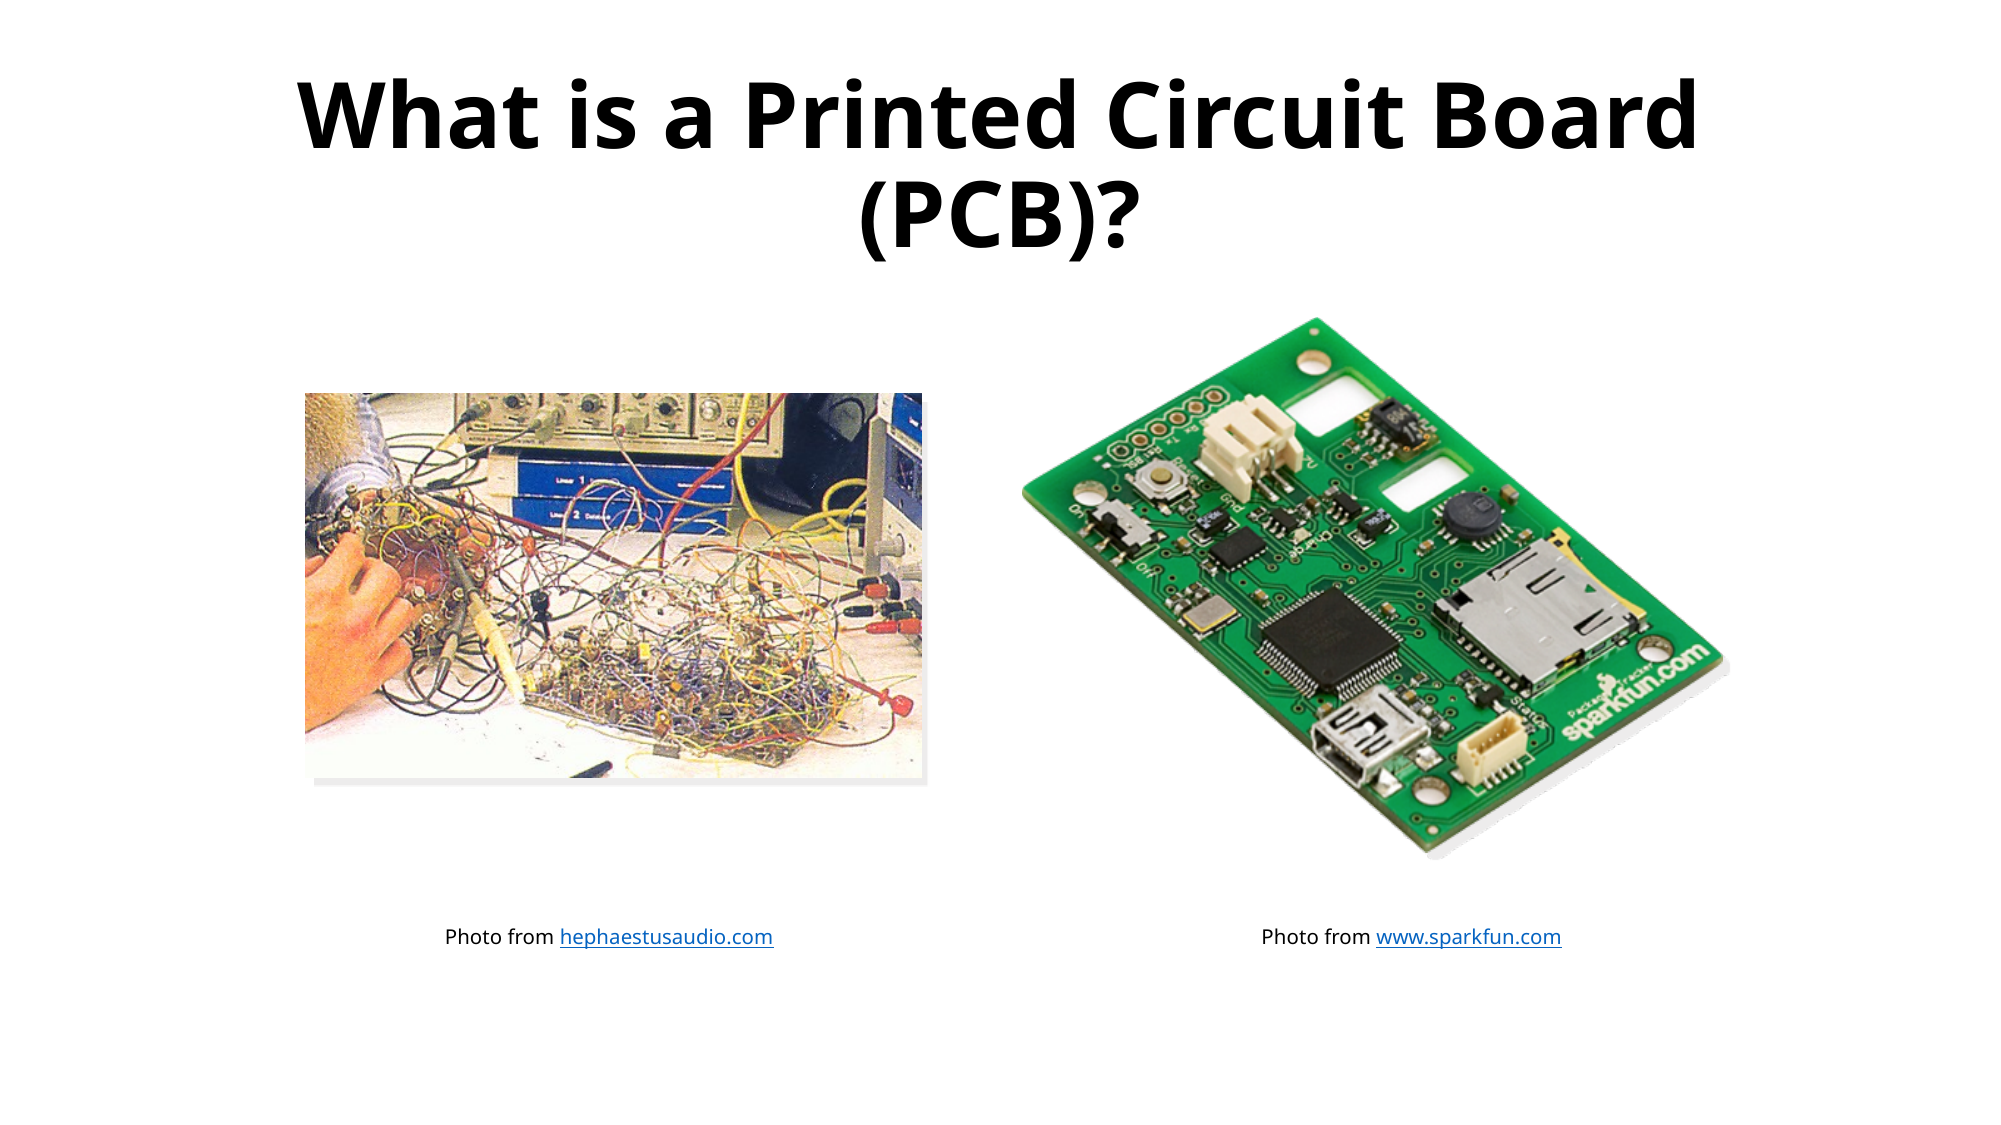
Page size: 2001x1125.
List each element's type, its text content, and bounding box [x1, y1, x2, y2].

text_box Photo from hephaestusaudio.com [444, 924, 774, 953]
title What is a Printed Circuit Board (PCB)? [137, 59, 1863, 278]
text_box Photo from www.sparkfun.com [1261, 924, 1562, 953]
picture [1022, 317, 1723, 853]
picture [305, 393, 922, 778]
